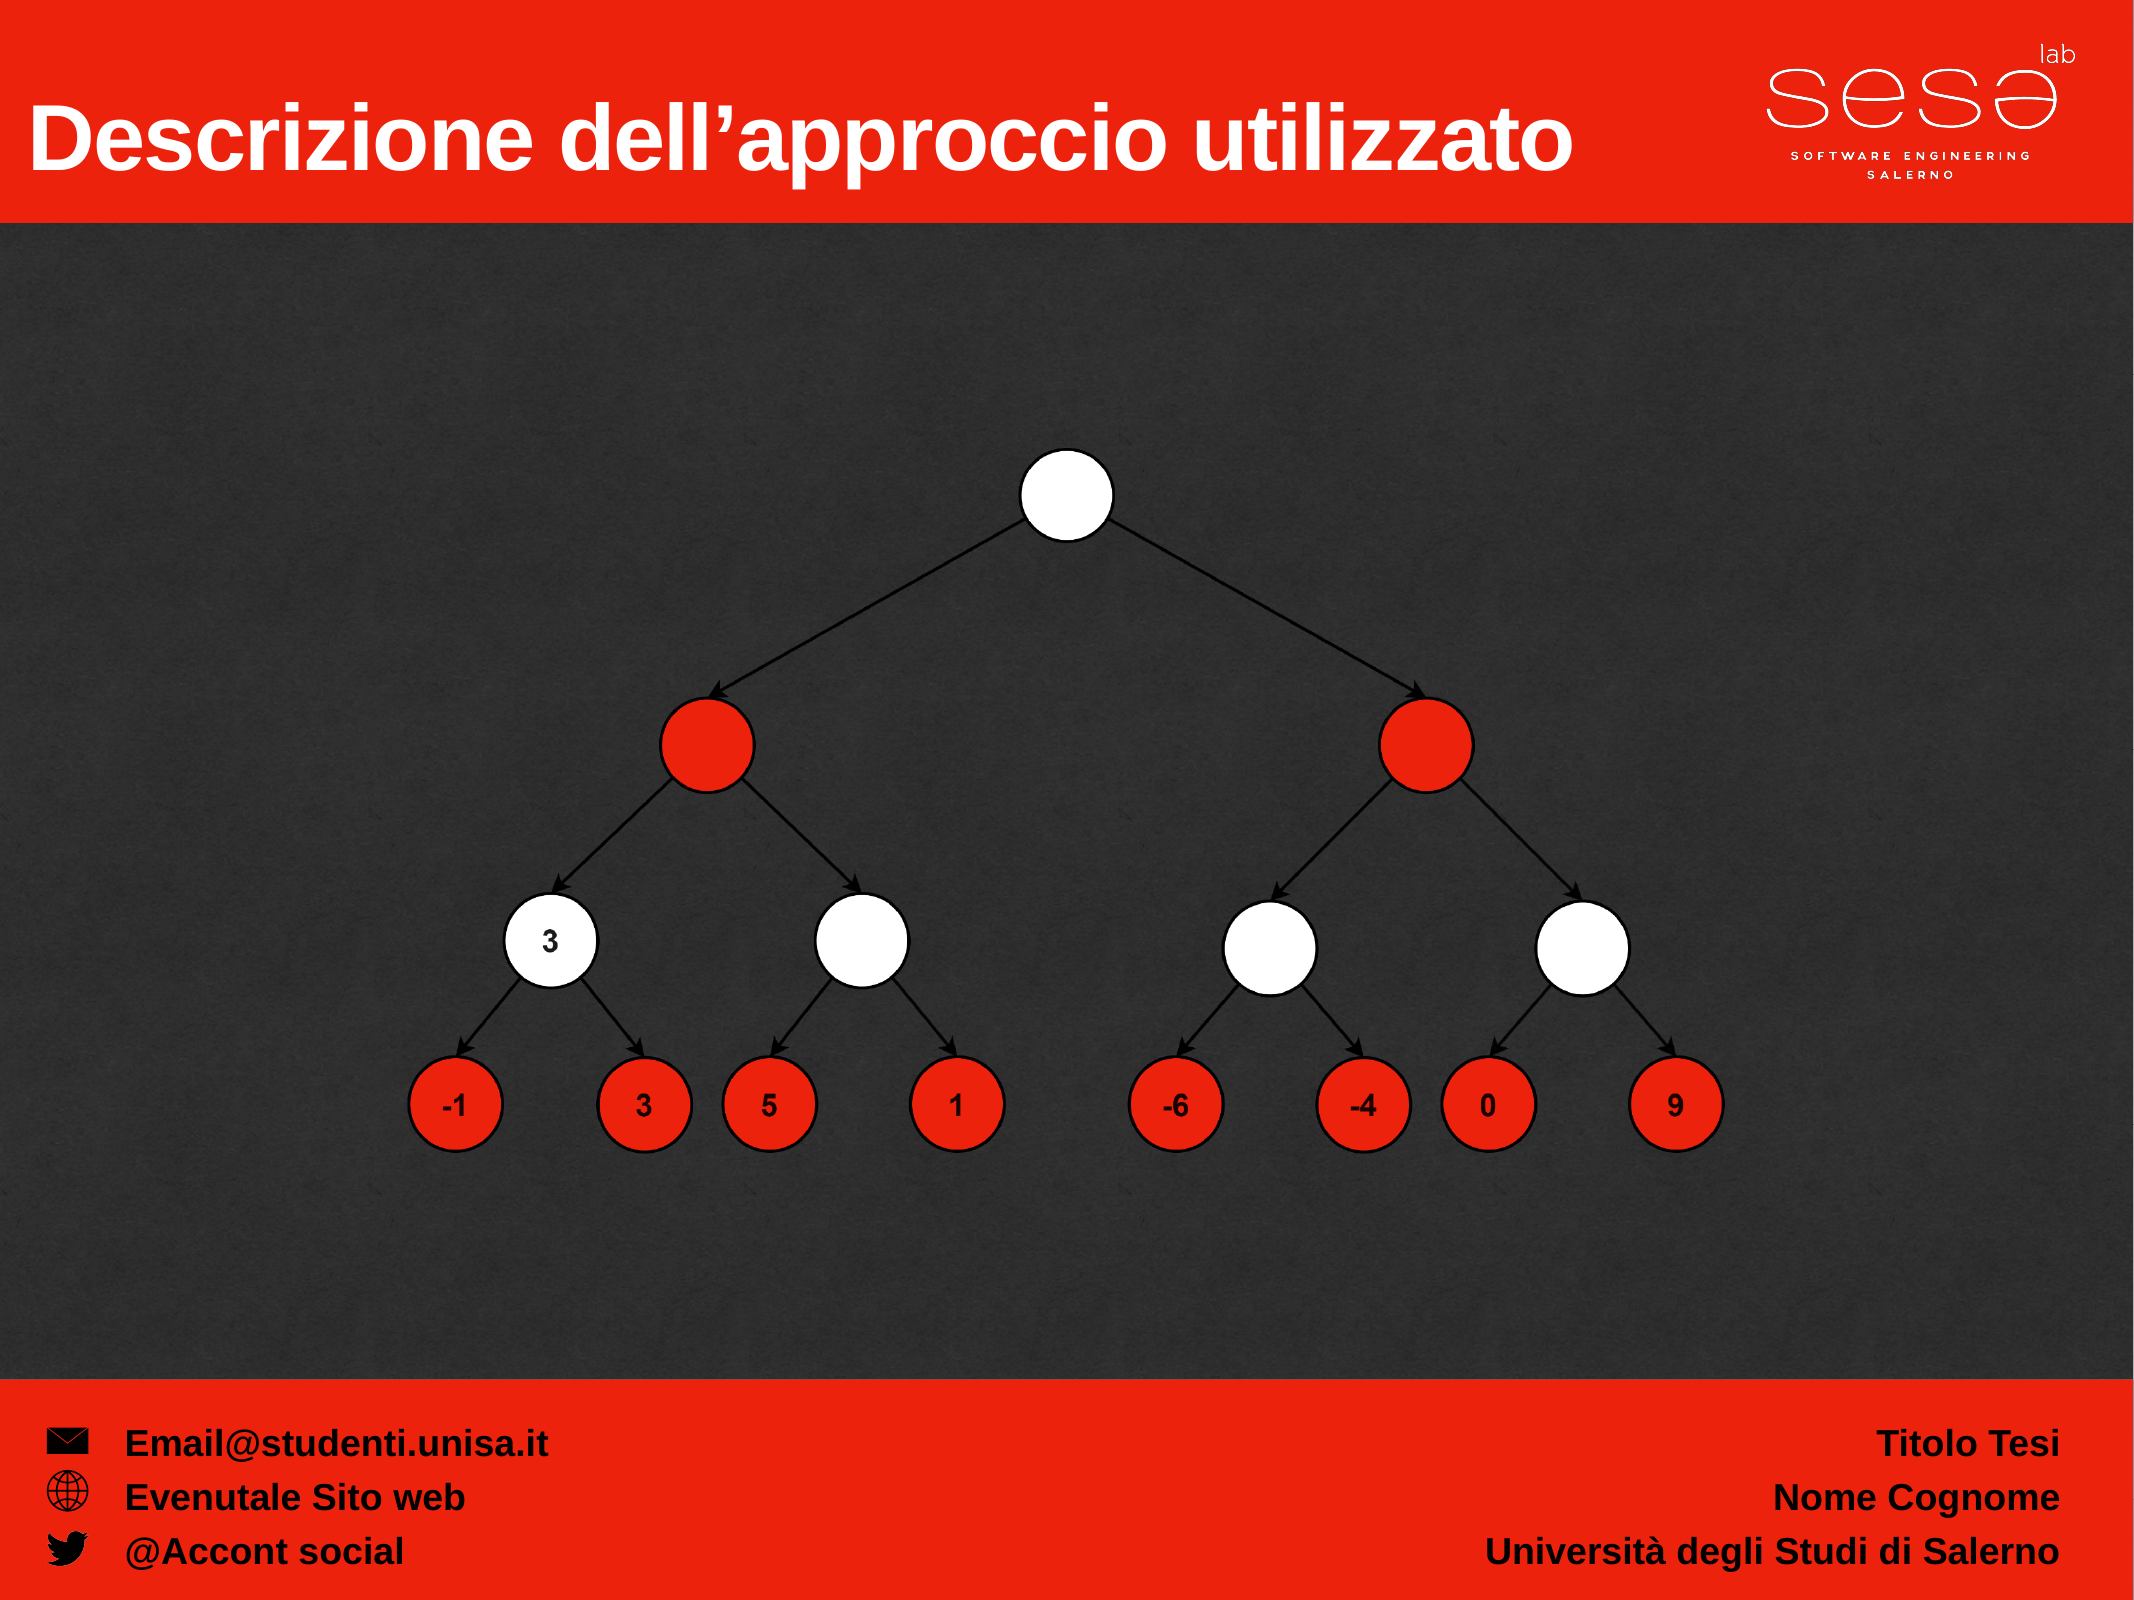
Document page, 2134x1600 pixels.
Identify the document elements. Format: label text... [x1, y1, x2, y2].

text_box [46, 1469, 89, 1512]
text_box [46, 1427, 89, 1454]
text_box Descrizione dell’approccio utilizzato [19, 49, 1730, 197]
text_box Titolo Tesi Nome Cognome Università degli Studi di Salerno [1292, 1403, 2069, 1578]
text_box [0, 0, 2134, 223]
picture [1730, 24, 2094, 200]
text_box [0, 1379, 2134, 1600]
picture [46, 1527, 89, 1570]
text_box Email@studenti.unisa.it Evenutale Sito web @Accont social [116, 1403, 893, 1578]
picture [0, 223, 2134, 1379]
